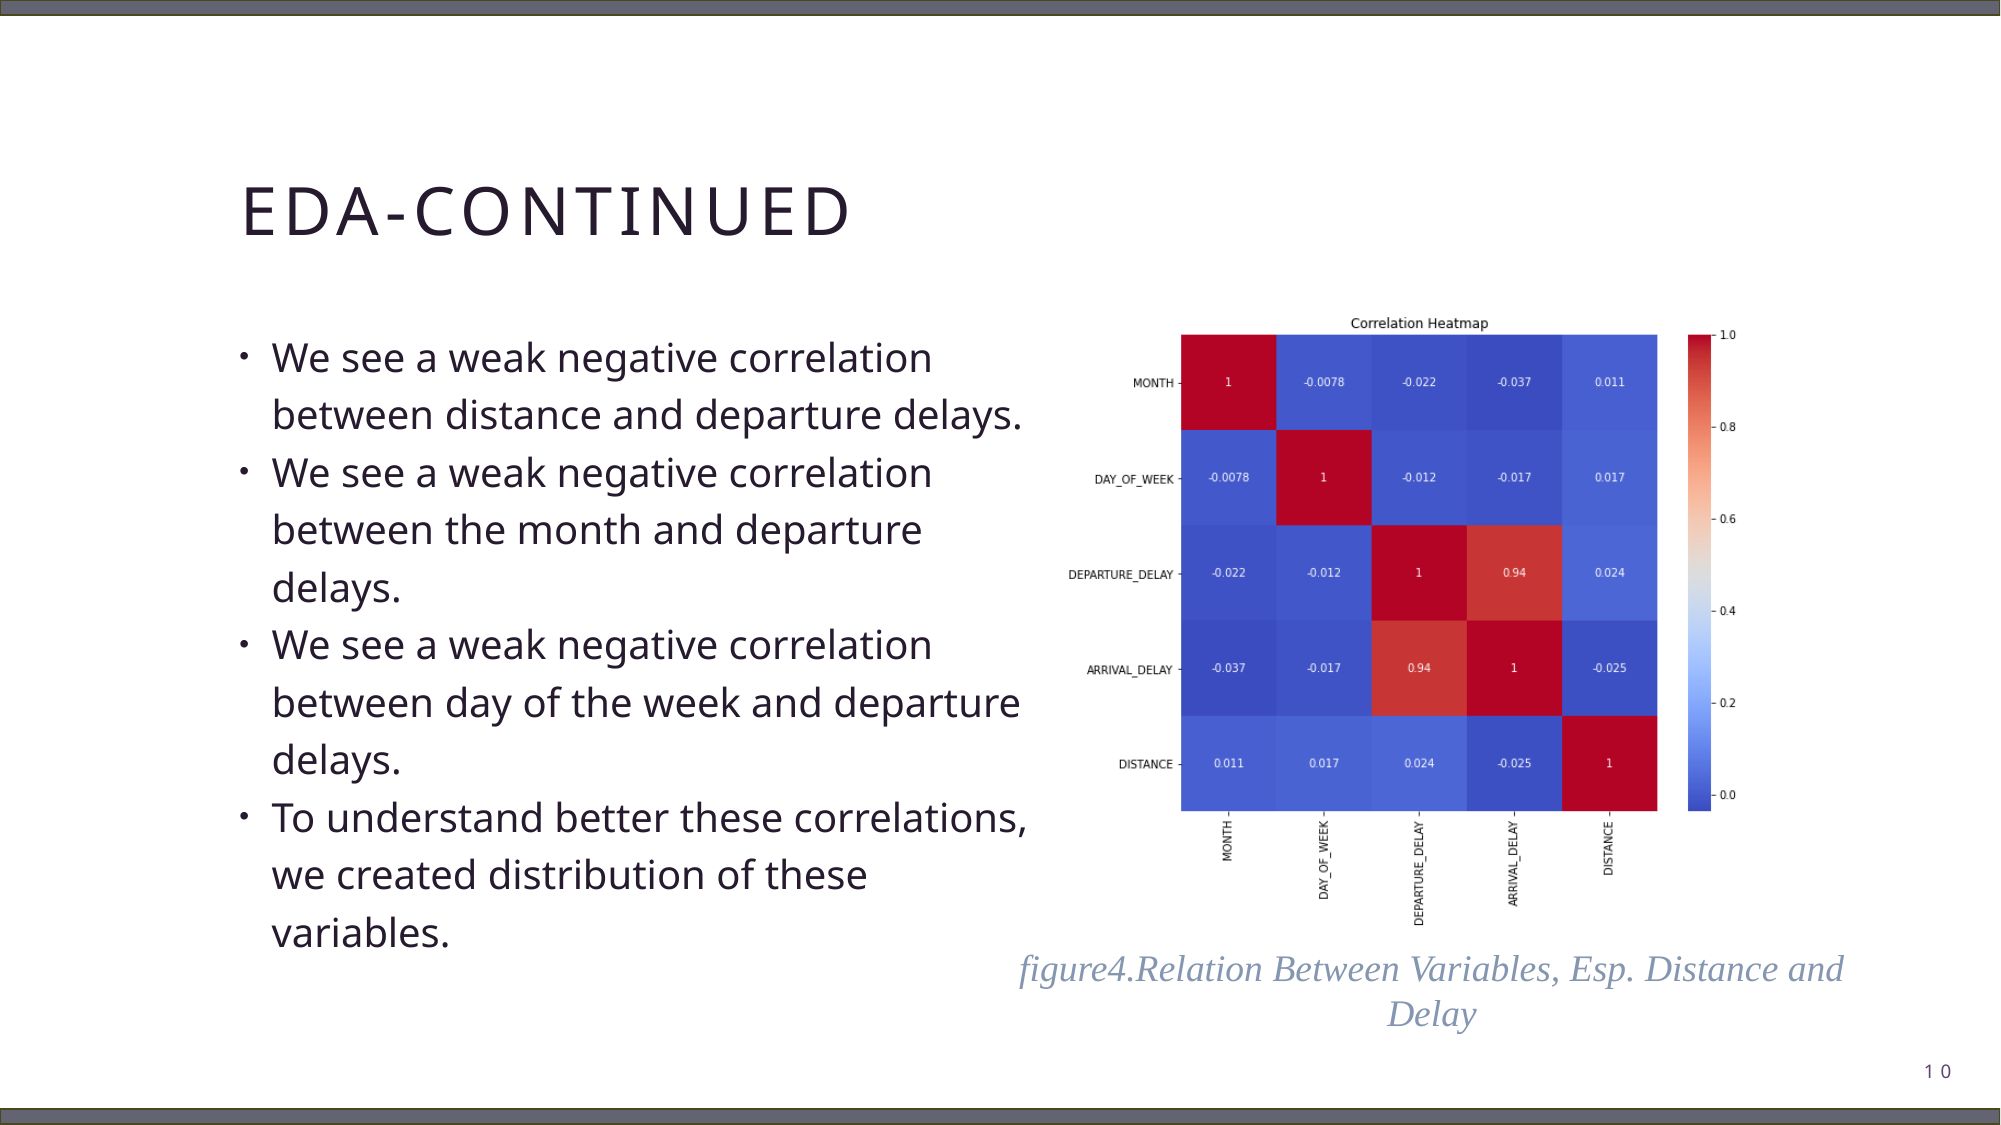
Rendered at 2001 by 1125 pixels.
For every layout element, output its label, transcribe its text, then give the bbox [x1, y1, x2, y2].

slide_number 10 [1823, 1042, 1967, 1103]
title EDA-Continued [225, 32, 1782, 258]
text_box We see a weak negative correlation between distance and departure delays. We see a weak negative correlation between the month and departure delays. We see a weak negative correlation between day of the week and departure delays. To understand better these correlations, we created distribution of these variables. [218, 314, 1045, 1012]
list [1044, 293, 1769, 937]
text_box figure4.Relation Between Variables, Esp. Distance and Delay [894, 936, 1895, 1042]
